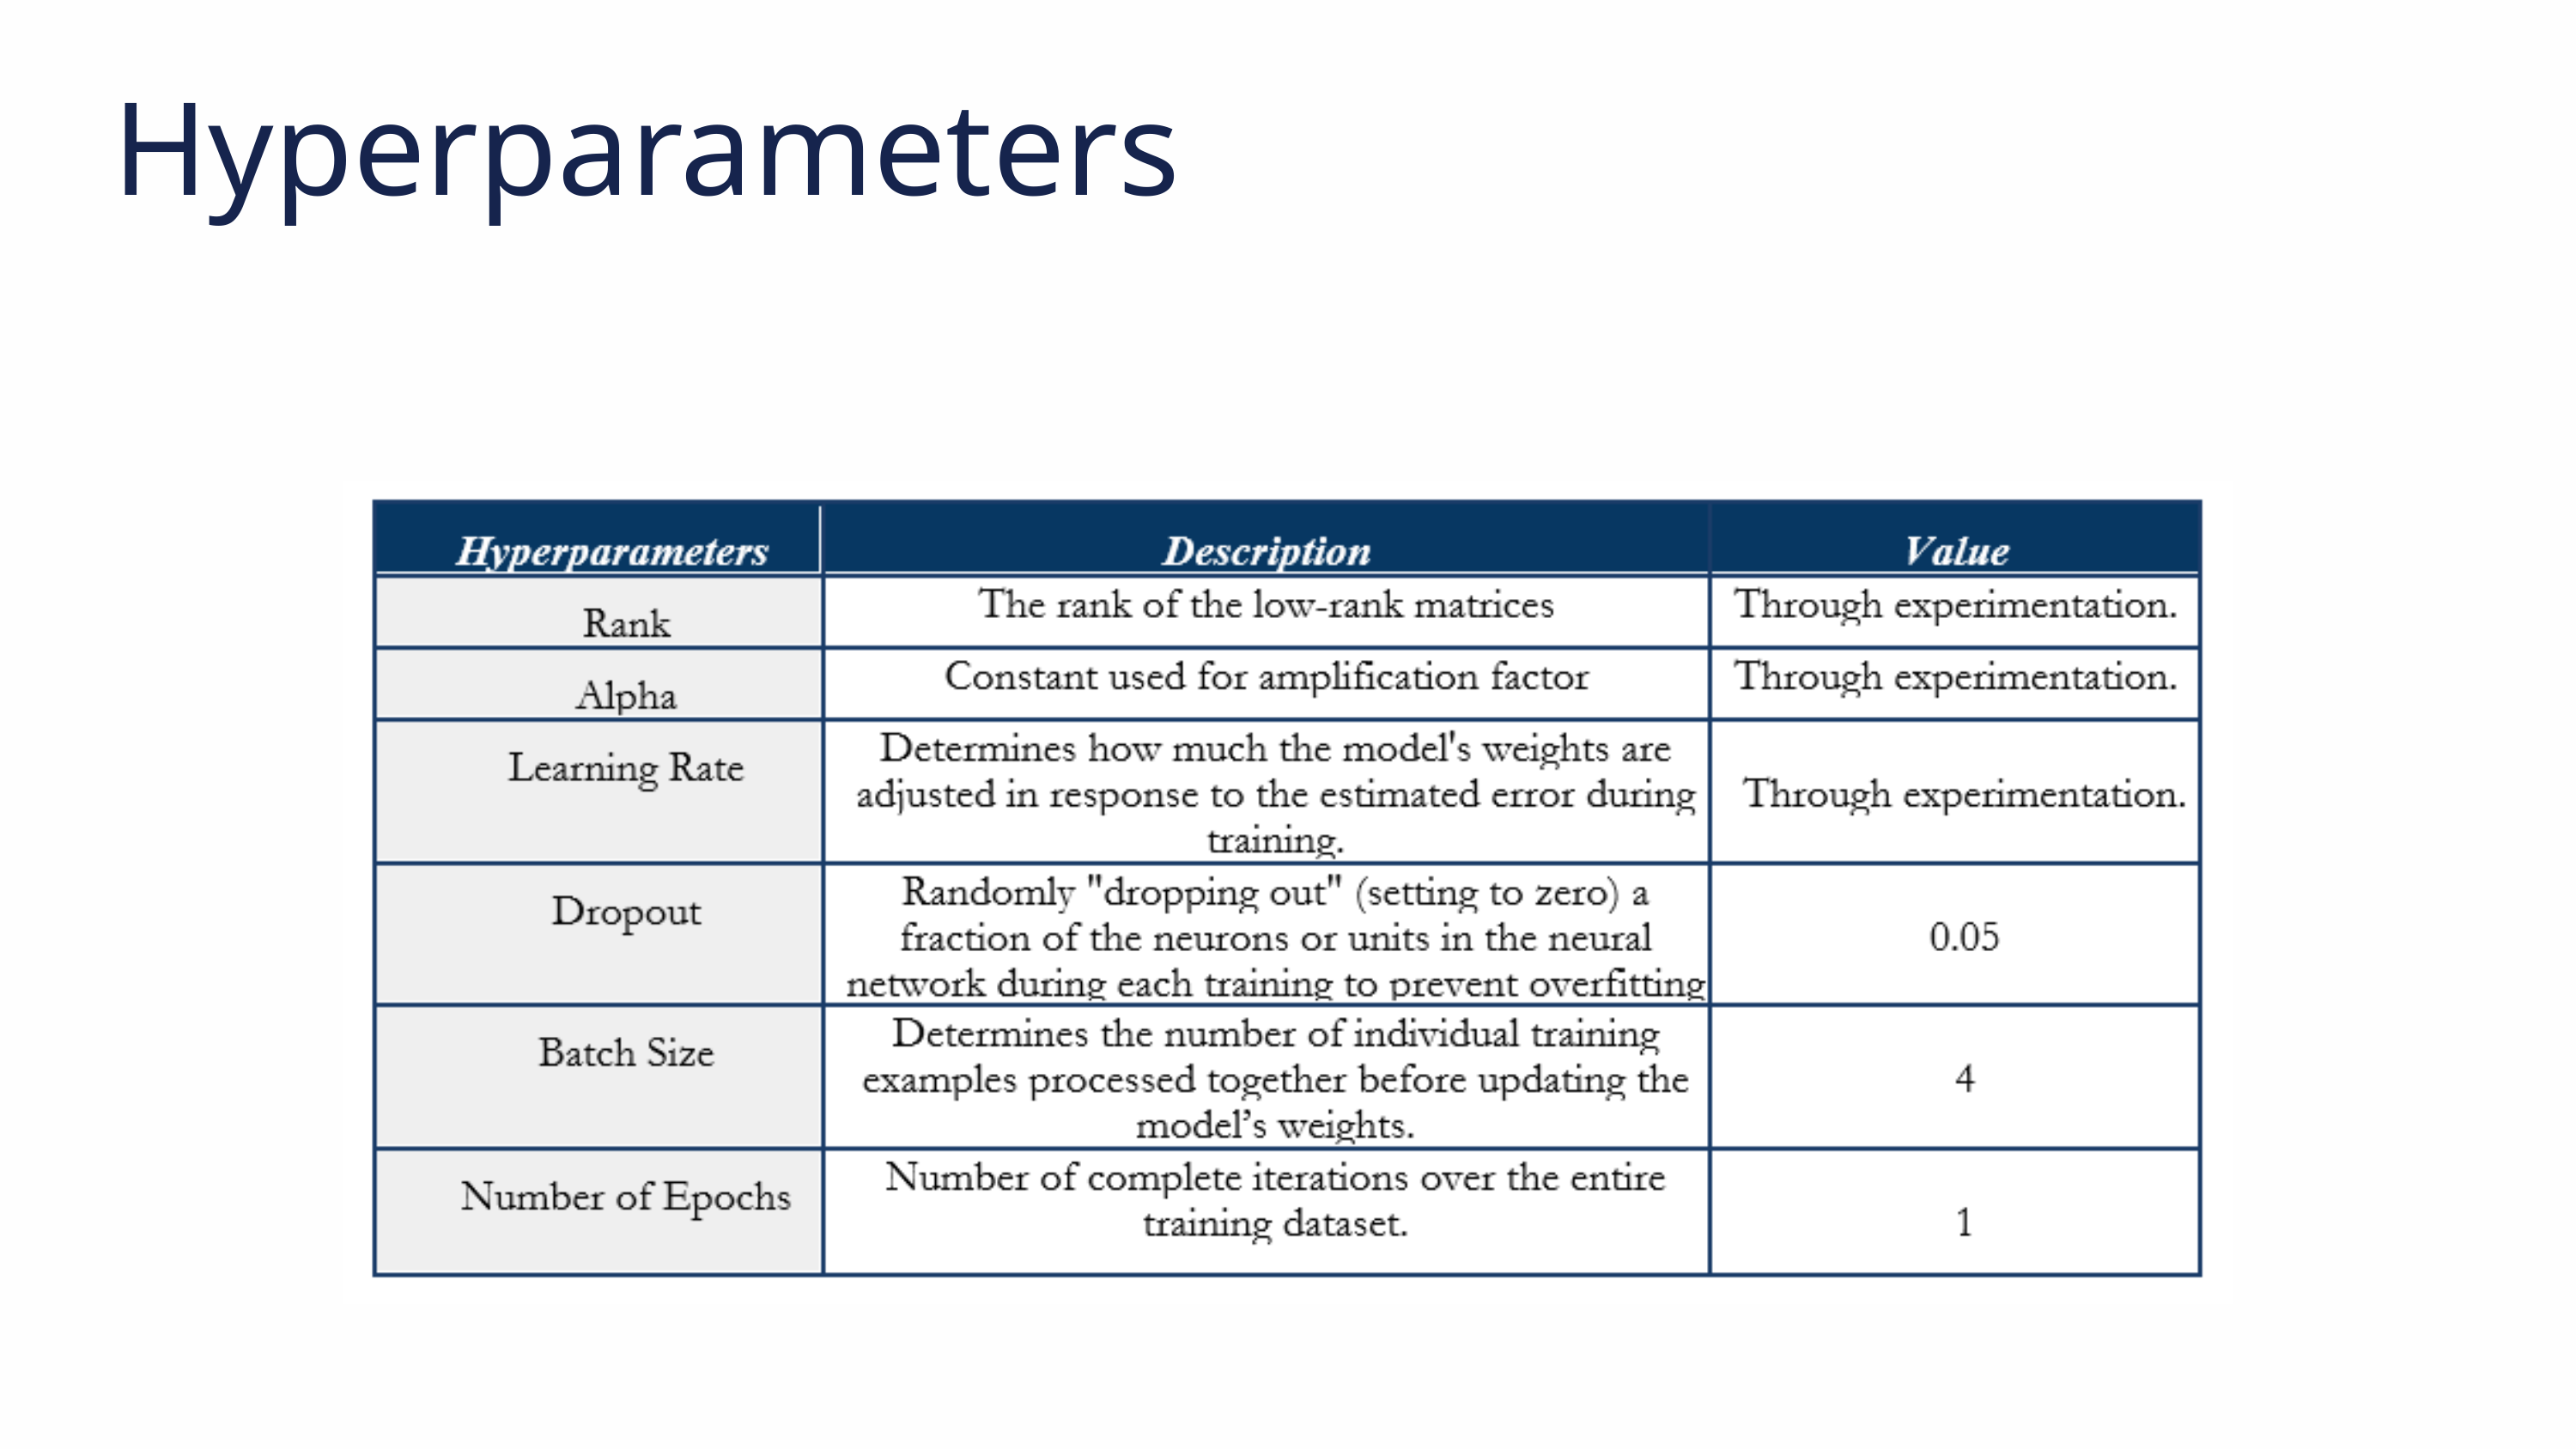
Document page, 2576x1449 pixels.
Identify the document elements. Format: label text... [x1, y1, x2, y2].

text_box [343, 481, 2233, 1304]
text_box Hyperparameters [86, 76, 1207, 222]
